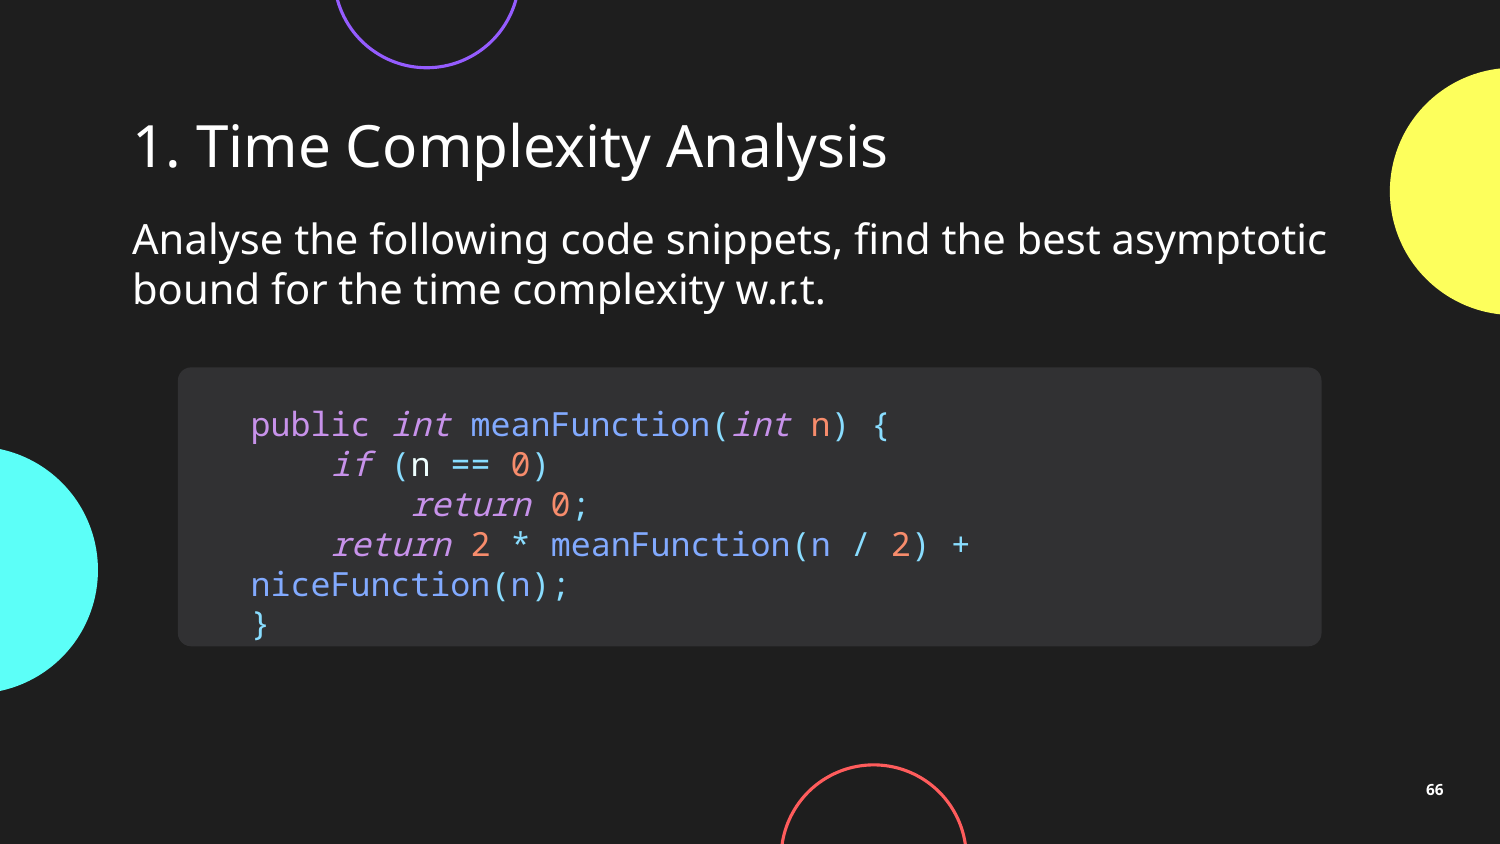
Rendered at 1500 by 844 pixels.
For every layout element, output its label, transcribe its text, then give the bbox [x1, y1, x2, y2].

slide_number 66 [1389, 764, 1480, 816]
text_box public int meanFunction(int n) { if (n == 0) return 0; return 2 * meanFunction(n / 2) + niceFunction(n); } [235, 395, 1264, 650]
title 1. Time Complexity Analysis [117, 106, 1383, 183]
text_box [175, 365, 1324, 649]
